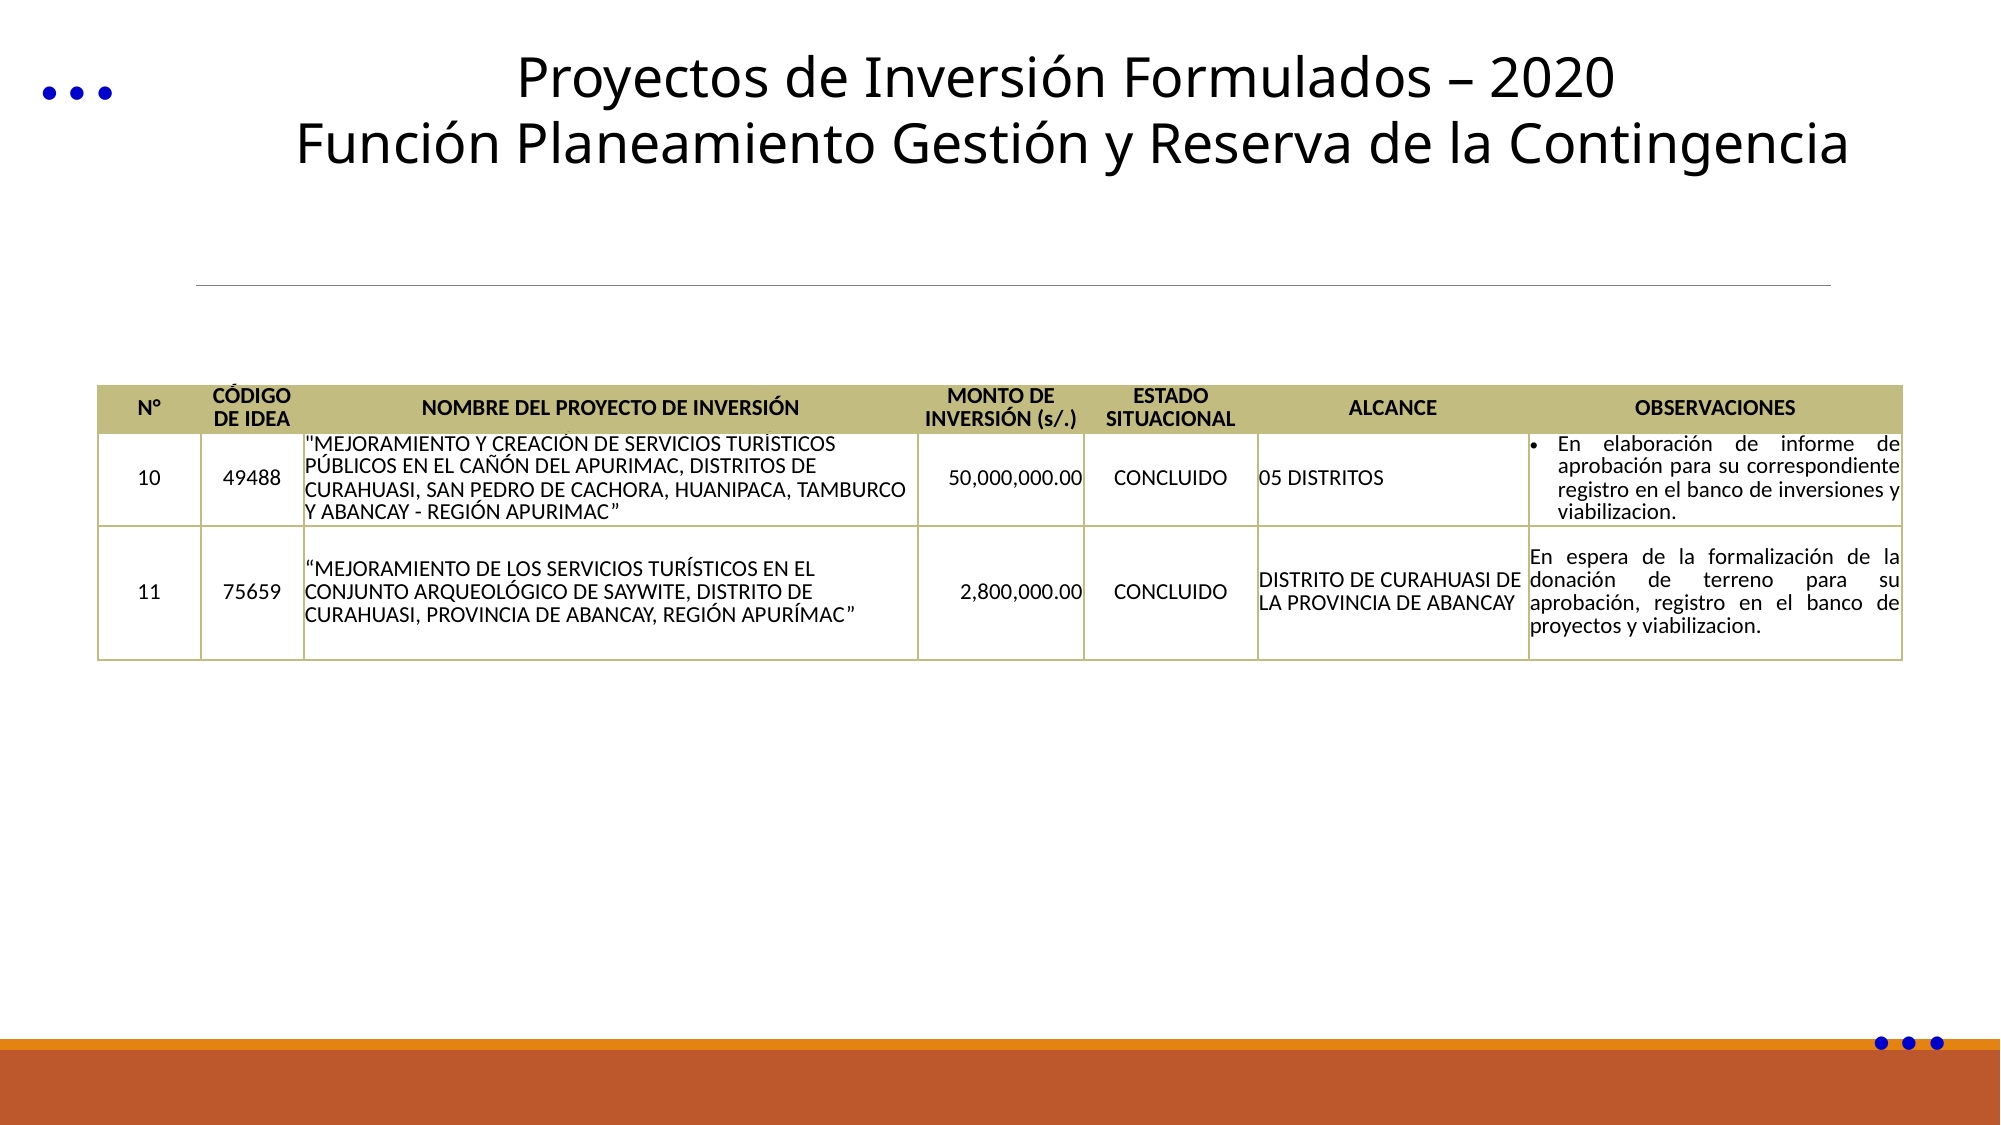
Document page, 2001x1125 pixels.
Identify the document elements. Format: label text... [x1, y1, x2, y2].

table_header OBSERVACIONES [1530, 386, 1901, 432]
table_cell 50,000,000.00 [919, 434, 1083, 525]
table_cell 10 [99, 434, 200, 525]
table_cell En elaboración de informe de aprobación para su correspondiente registro en el banco de inversiones y viabilizacion. [1530, 434, 1901, 525]
table_header NOMBRE DEL PROYECTO DE INVERSIÓN [305, 386, 917, 432]
text_box Proyectos de Inversión Formulados – 2020 Función Planeamiento Gestión y Reserva de la Contingencia [210, 47, 1939, 175]
table_header ESTADO SITUACIONAL [1085, 386, 1257, 432]
text_box … [24, 0, 189, 130]
table_cell 11 [99, 527, 200, 659]
table_cell "MEJORAMIENTO Y CREACIÓN DE SERVICIOS TURÍSTICOS PÚBLICOS EN EL CAÑÓN DEL APURIMAC, DISTRITOS DE CURAHUASI, SAN PEDRO DE CACHORA, HUANIPACA, TAMBURCO Y ABANCAY - REGIÓN APURIMAC” [305, 434, 917, 525]
table_header N° [99, 386, 200, 432]
table_cell 49488 [202, 434, 303, 525]
table_cell 75659 [202, 527, 303, 659]
table_cell DISTRITO DE CURAHUASI DE LA PROVINCIA DE ABANCAY [1259, 527, 1528, 659]
table_cell 05 DISTRITOS [1259, 434, 1528, 525]
table_cell 2,800,000.00 [919, 527, 1083, 659]
table_cell CONCLUIDO [1085, 527, 1257, 659]
table_header CÓDIGO DE IDEA [202, 386, 303, 432]
table_cell “MEJORAMIENTO DE LOS SERVICIOS TURÍSTICOS EN EL CONJUNTO ARQUEOLÓGICO DE SAYWITE, DISTRITO DE CURAHUASI, PROVINCIA DE ABANCAY, REGIÓN APURÍMAC” [305, 527, 917, 659]
table_header MONTO DE INVERSIÓN (s/.) [919, 386, 1083, 432]
table_cell En espera de la formalización de la donación de terreno para su aprobación, registro en el banco de proyectos y viabilizacion. [1530, 527, 1901, 659]
text_box … [1856, 931, 2000, 1080]
table_header ALCANCE [1259, 386, 1528, 432]
table_cell CONCLUIDO [1085, 434, 1257, 525]
